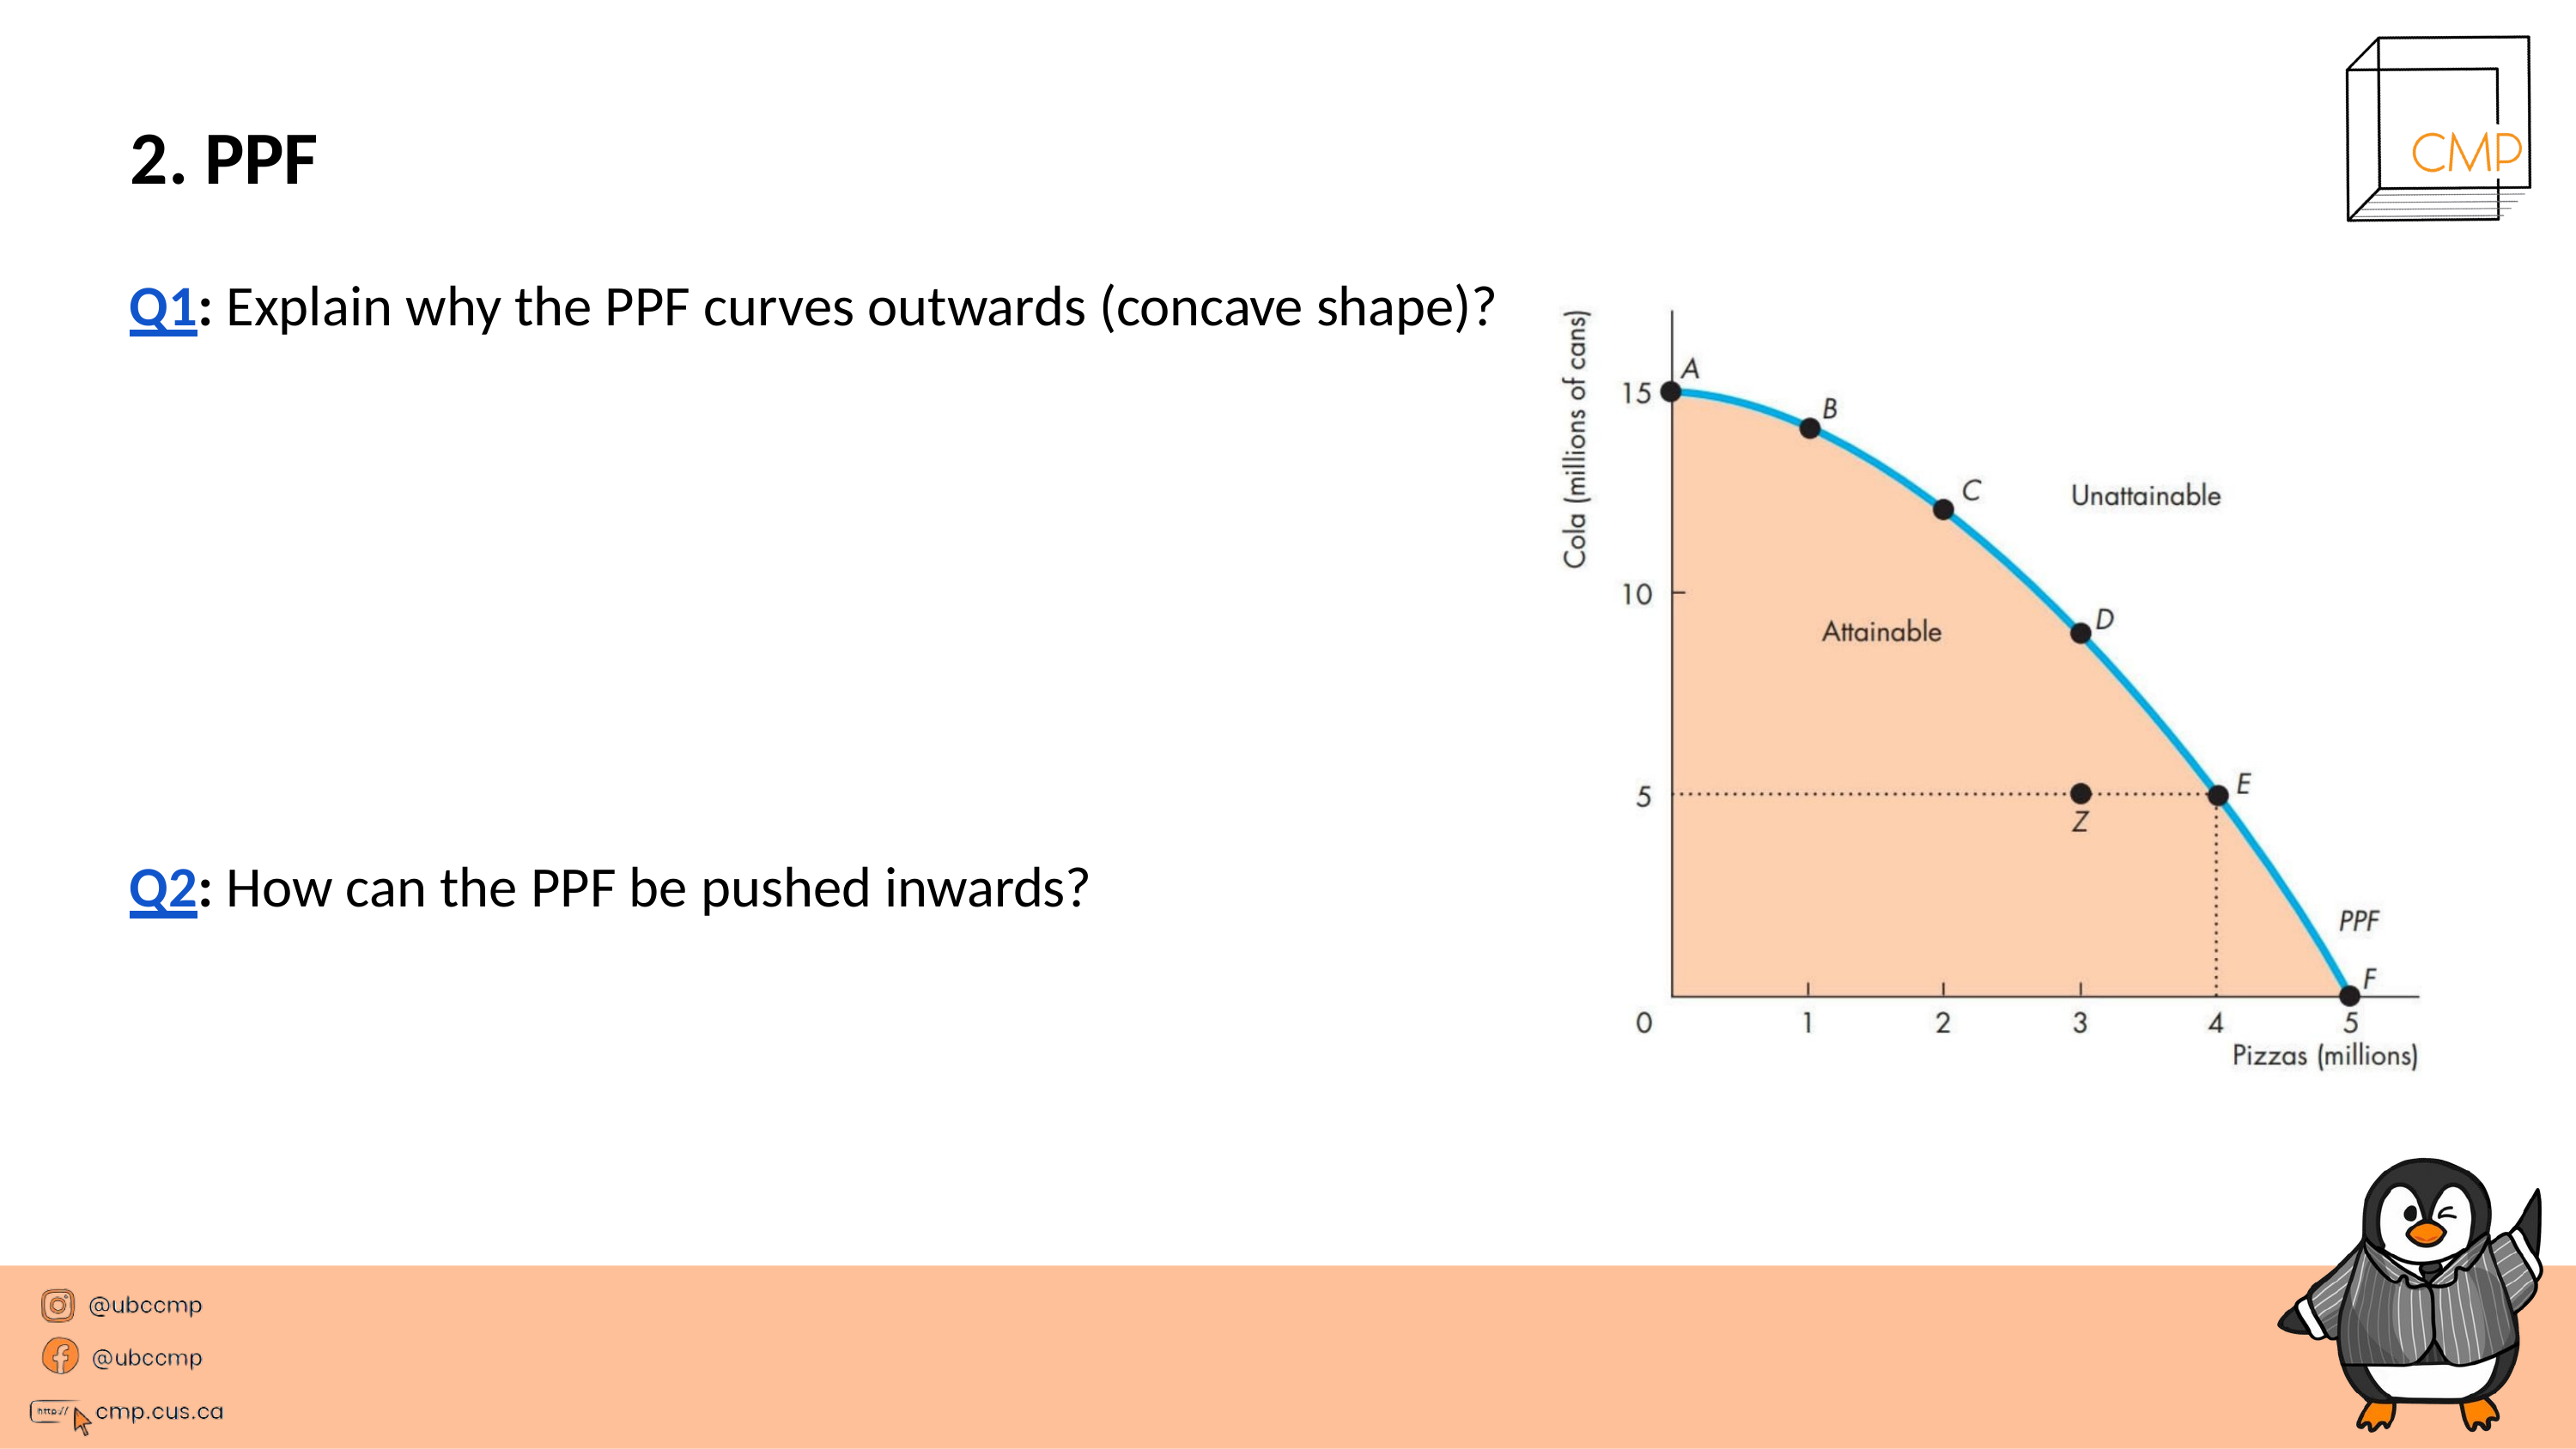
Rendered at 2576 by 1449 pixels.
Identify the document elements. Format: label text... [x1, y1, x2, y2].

picture [1542, 0, 2576, 1449]
title 2. PPF [101, 63, 2255, 351]
text_box Q2: How can the PPF be pushed inwards? [127, 848, 1192, 919]
picture [15, 1276, 258, 1442]
